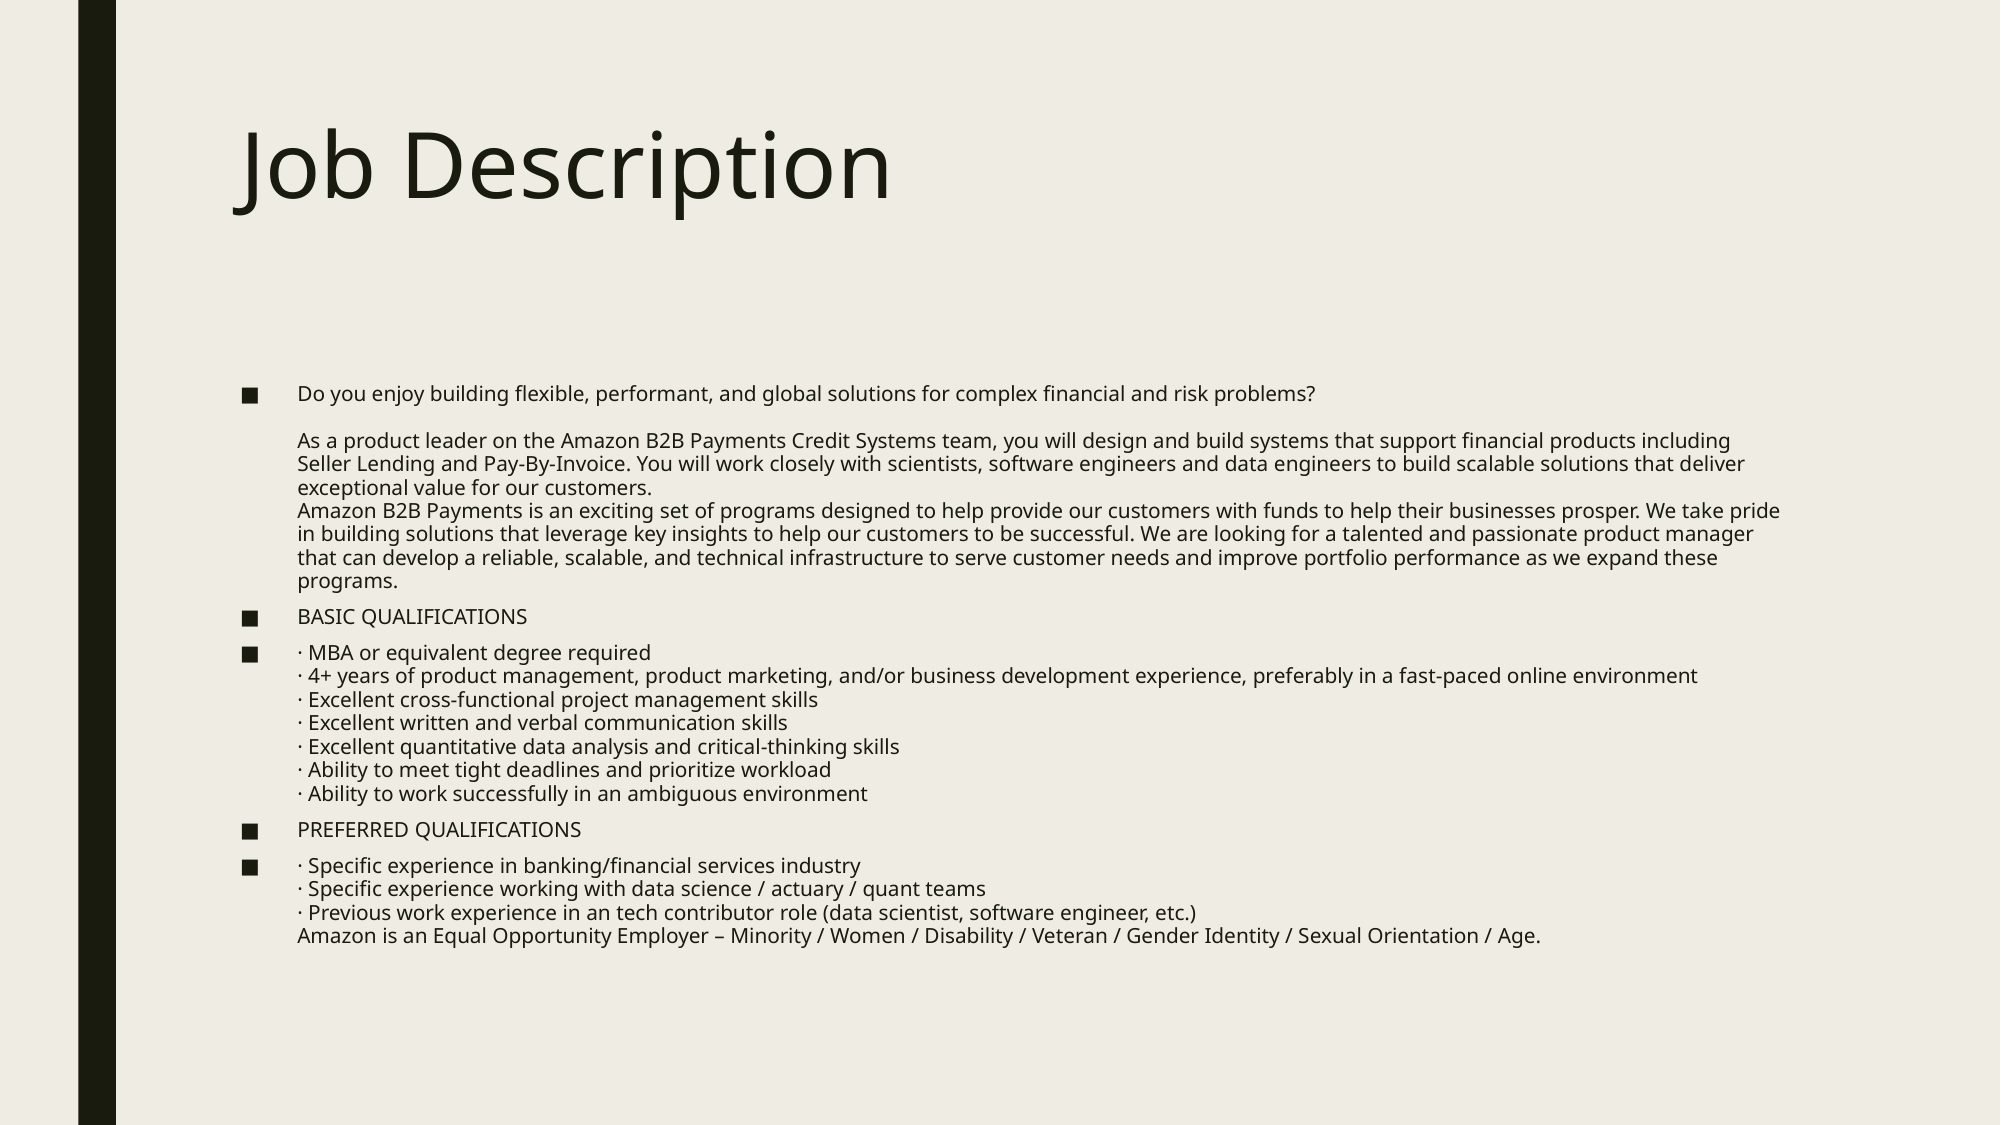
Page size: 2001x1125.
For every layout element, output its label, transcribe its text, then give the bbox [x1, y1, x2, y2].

title Job Description [225, 112, 1800, 357]
list Do you enjoy building flexible, performant, and global solutions for complex financial and risk problems? As a product leader on the Amazon B2B Payments Credit Systems team, you will design and build systems that support financial products including Seller Lending and Pay-By-Invoice. You will work closely with scientists, software engineers and data engineers to build scalable solutions that deliver exceptional value for our customers. Amazon B2B Payments is an exciting set of programs designed to help provide our customers with funds to help their businesses prosper. We take pride in building solutions that leverage key insights to help our customers to be successful. We are looking for a talented and passionate product manager that can develop a reliable, scalable, and technical infrastructure to serve customer needs and improve portfolio performance as we expand these programs. BASIC QUALIFICATIONS · MBA or equivalent degree required · 4+ years of product management, product marketing, and/or business development experience, preferably in a fast-paced online environment · Excellent cross-functional project management skills · Excellent written and verbal communication skills · Excellent quantitative data analysis and critical-thinking skills · Ability to meet tight deadlines and prioritize workload · Ability to work successfully in an ambiguous environment PREFERRED QUALIFICATIONS · Specific experience in banking/financial services industry · Specific experience working with data science / actuary / quant teams · Previous work experience in an tech contributor role (data scientist, software engineer, etc.) Amazon is an Equal Opportunity Employer – Minority / Women / Disability / Veteran / Gender Identity / Sexual Orientation / Age. [225, 375, 1800, 963]
